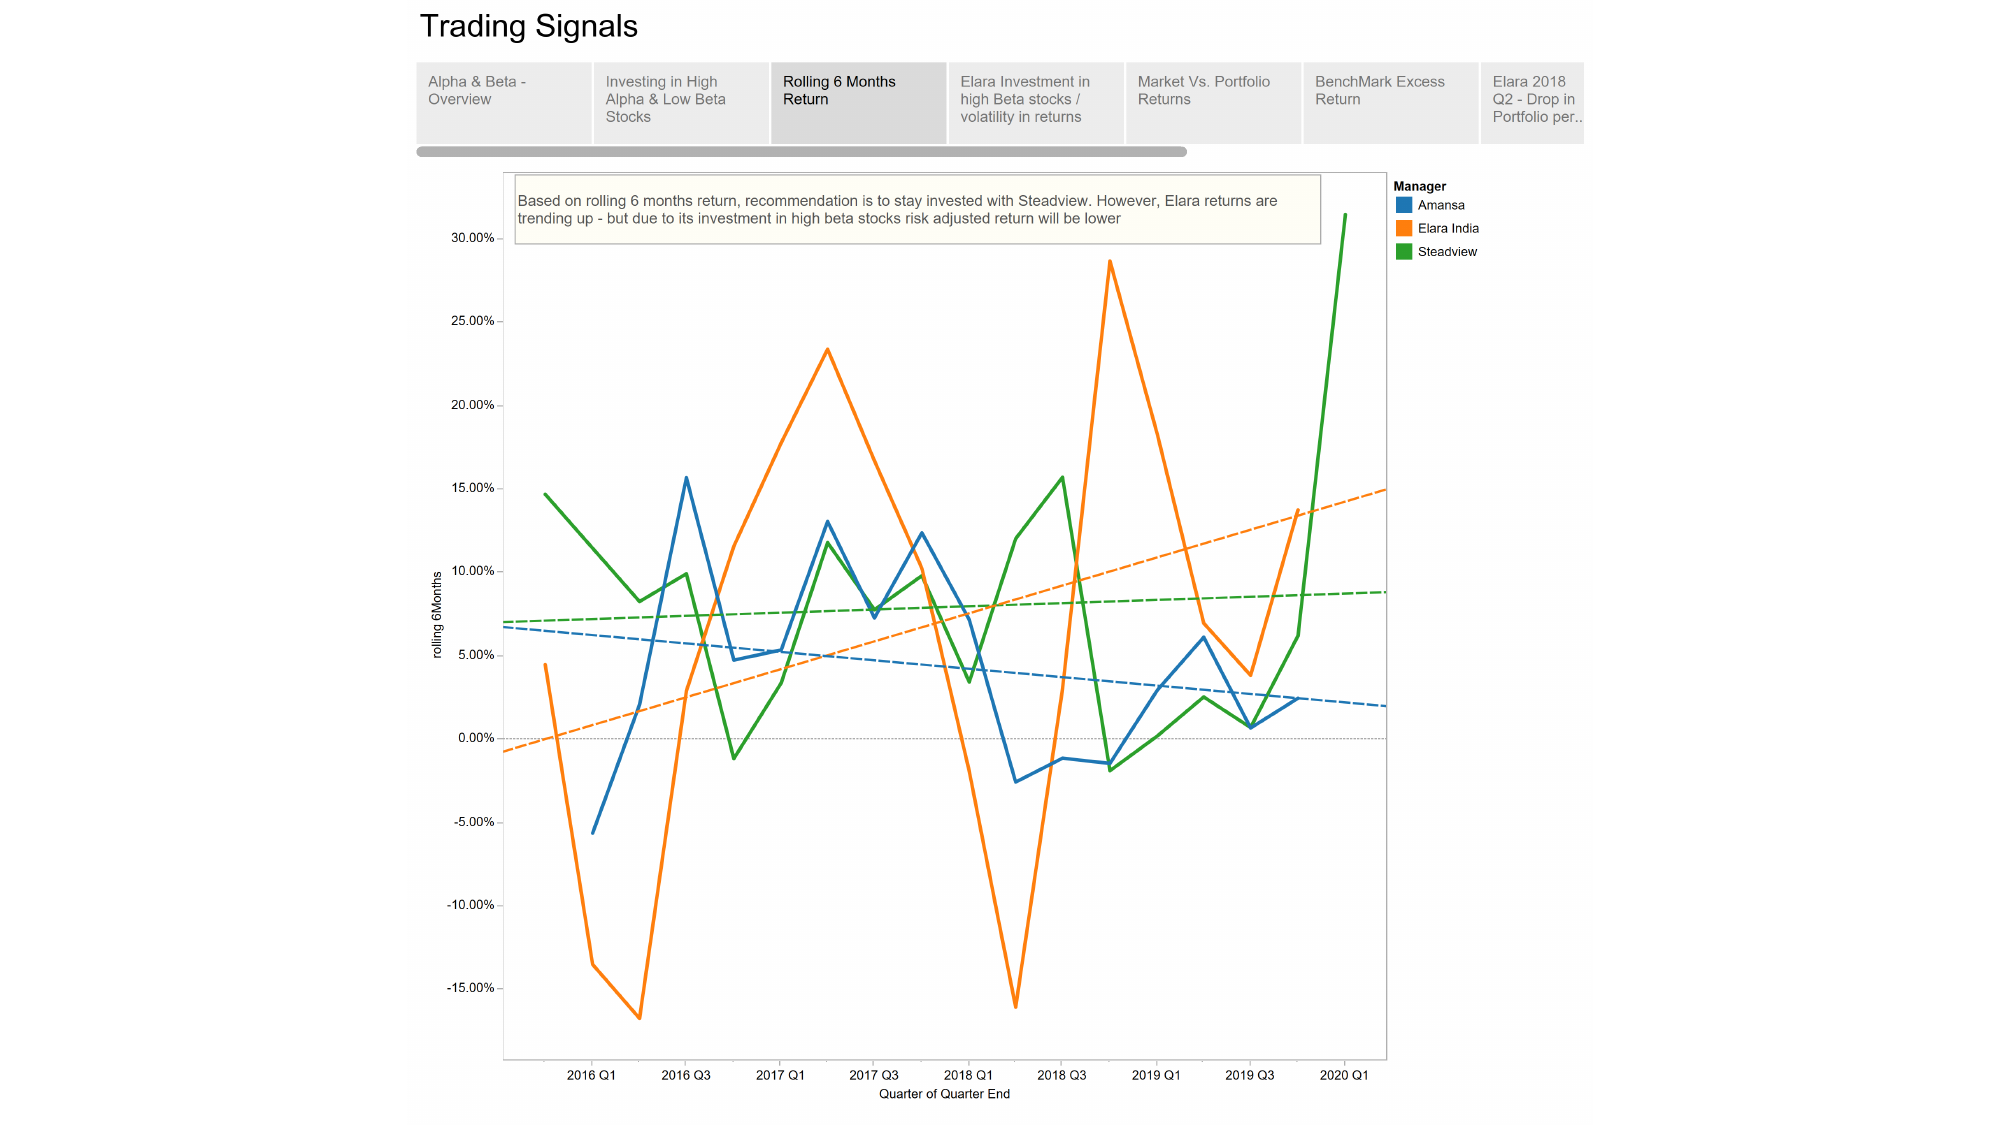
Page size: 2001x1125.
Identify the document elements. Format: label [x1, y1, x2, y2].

picture [407, 0, 1593, 1125]
